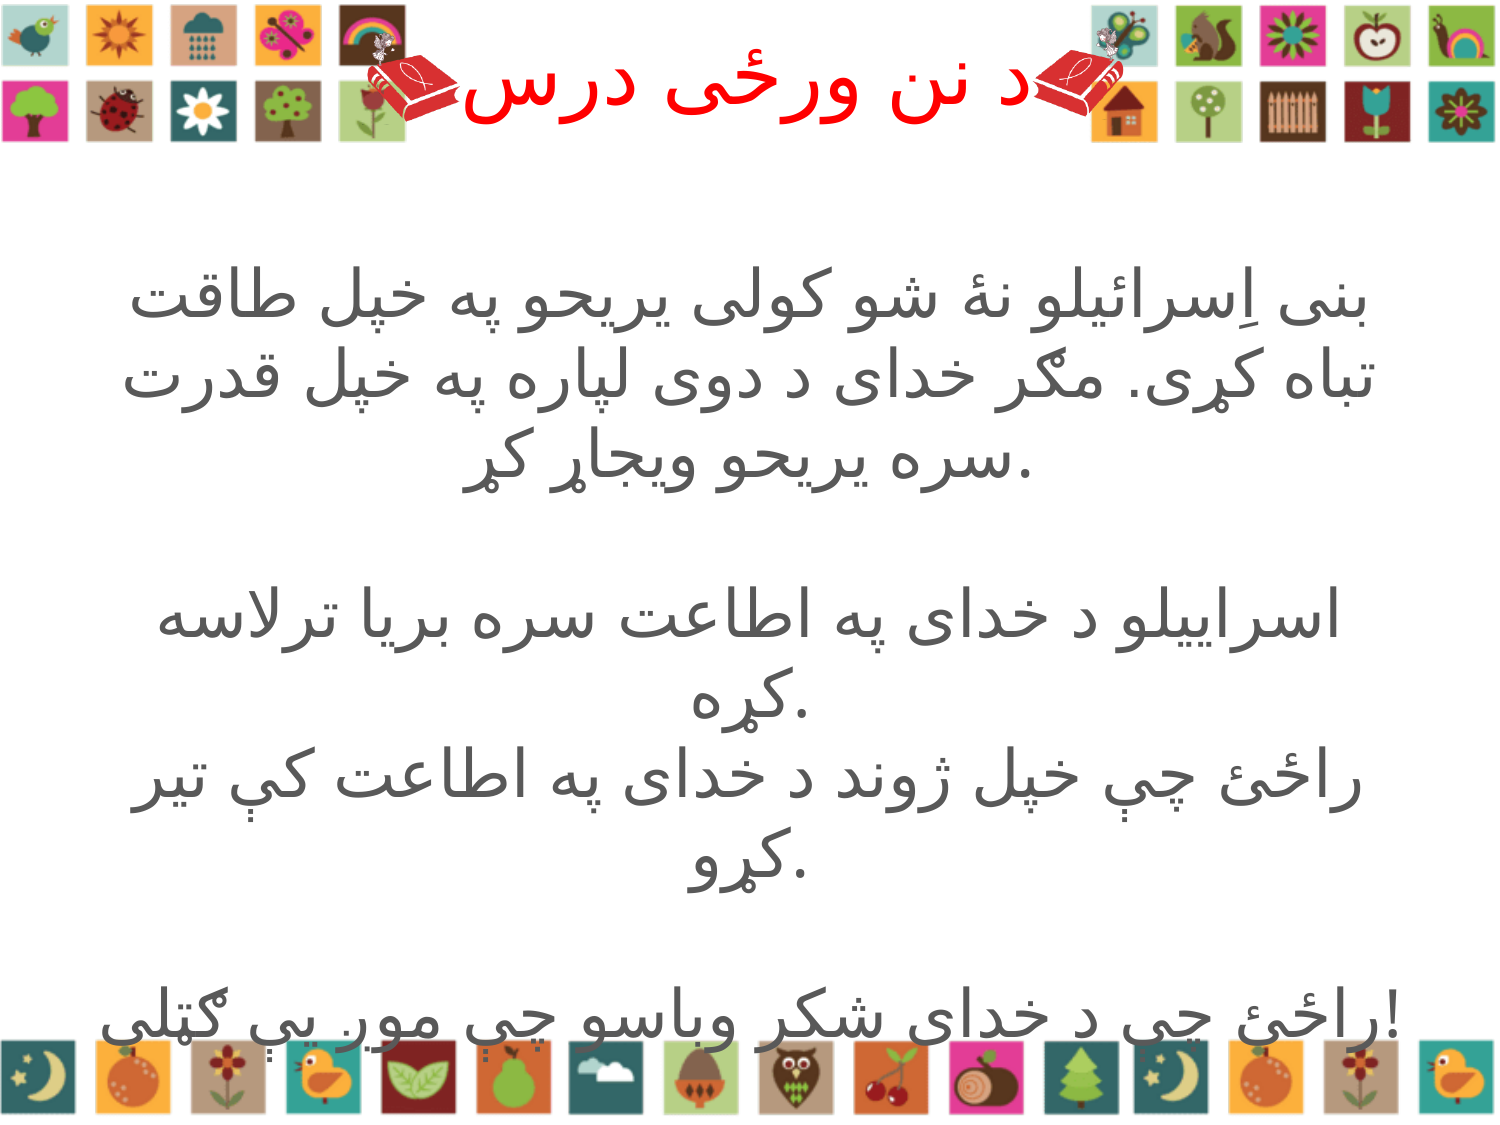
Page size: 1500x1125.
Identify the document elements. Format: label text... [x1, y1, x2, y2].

picture [0, 3, 492, 150]
text_box بنى اِسرائيلو نۀ شو کولى يريحو په خپل طاقت تباه کړى. مګر خدای د دوی لپاره په خپل قدرت سره یریحو ویجاړ کړ. اسراییلو د خدای په اطاعت سره بریا ترلاسه کړه. راځئ چې خپل ژوند د خدای په اطاعت کې تیر کړو. راځئ چې د خدای شکر وباسو چې موږ یې ګټلی! [76, 243, 1424, 1027]
text_box د نن ورځی درس [425, 13, 1077, 129]
picture [1001, 3, 1500, 150]
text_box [0, 1028, 1500, 1118]
